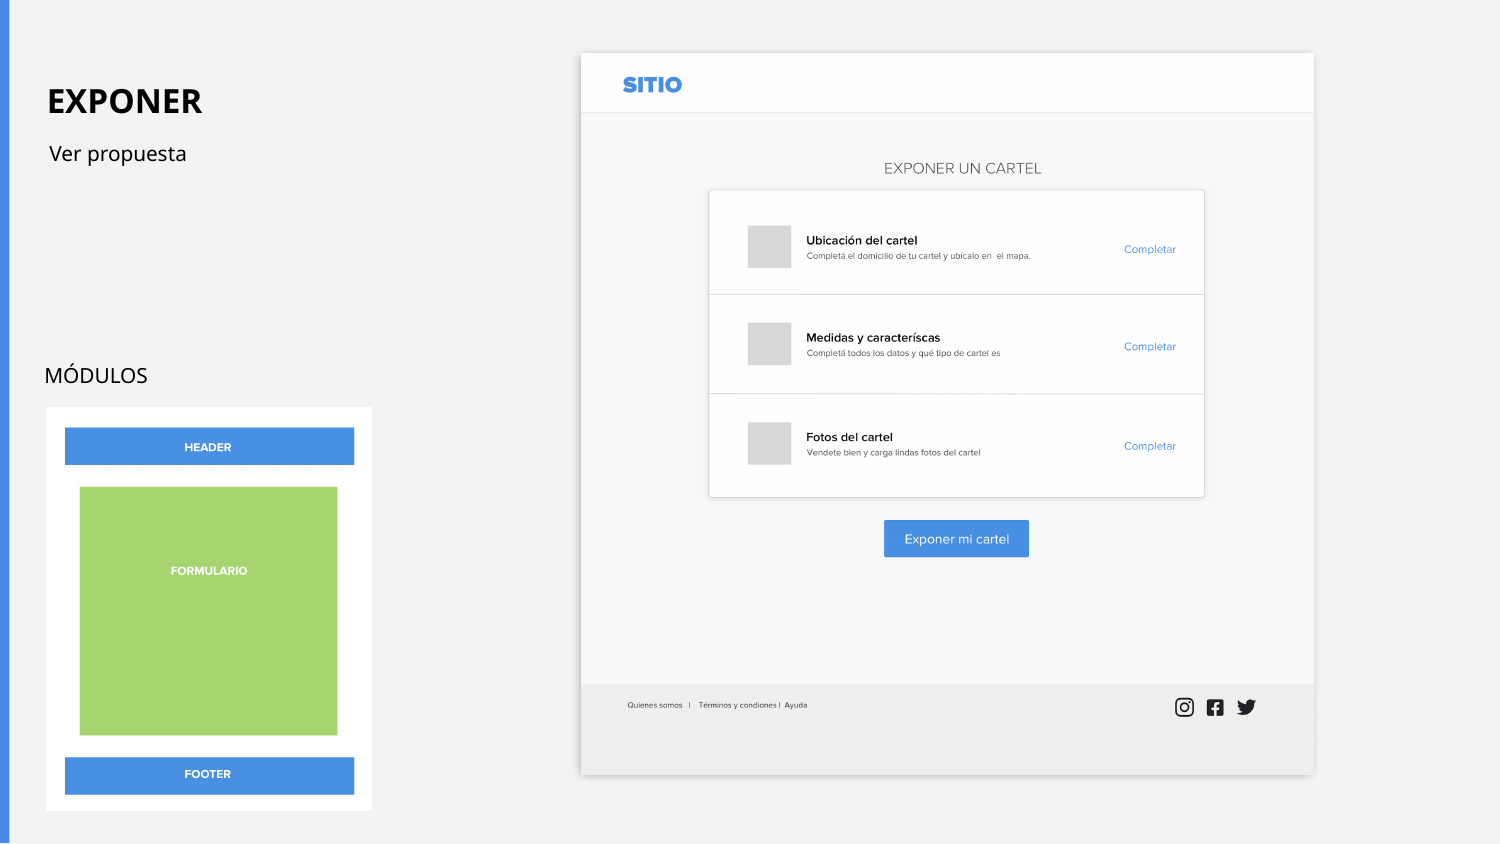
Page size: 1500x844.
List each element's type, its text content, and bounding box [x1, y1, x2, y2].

text_box [0, 0, 10, 843]
picture [581, 53, 1314, 775]
text_box Ver propuesta [34, 126, 267, 186]
picture [46, 406, 372, 811]
text_box MÓDULOS [29, 347, 208, 408]
text_box EXPONER [31, 65, 306, 139]
